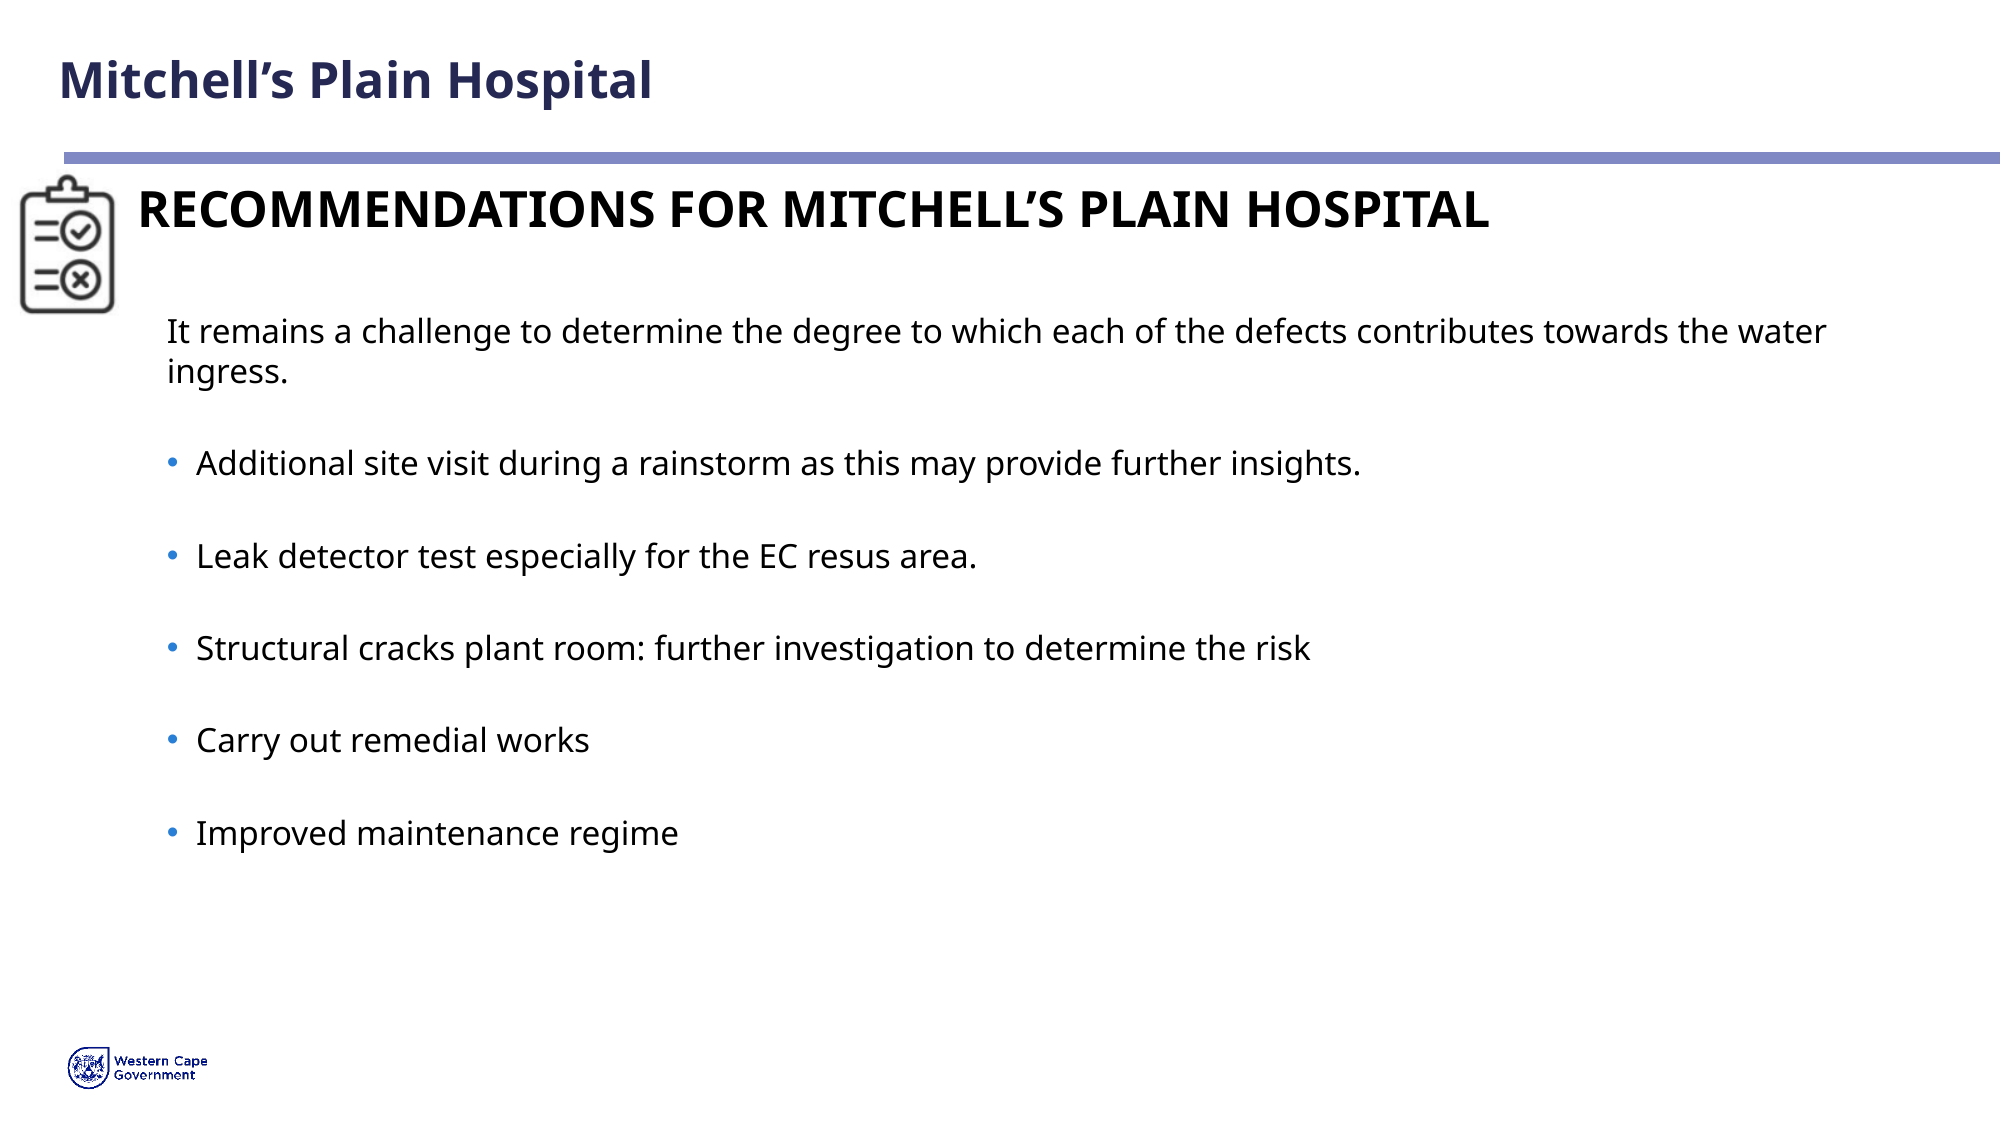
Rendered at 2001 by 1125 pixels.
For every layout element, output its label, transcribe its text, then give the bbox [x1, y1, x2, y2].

picture [1954, 152, 2000, 164]
title Mitchell’s Plain Hospital [46, 32, 1928, 125]
picture [53, 1032, 237, 1103]
text_box RECOMMENDATIONS FOR MITCHELL’S PLAIN HOSPITAL It remains a challenge to determine the degree to which each of the defects contributes towards the water ingress. Additional site visit during a rainstorm as this may provide further insights. Leak detector test especially for the EC resus area. Structural cracks plant room: further investigation to determine the risk Carry out remedial works Improved maintenance regime [125, 124, 1954, 746]
picture [64, 152, 125, 164]
picture [4, 167, 119, 328]
